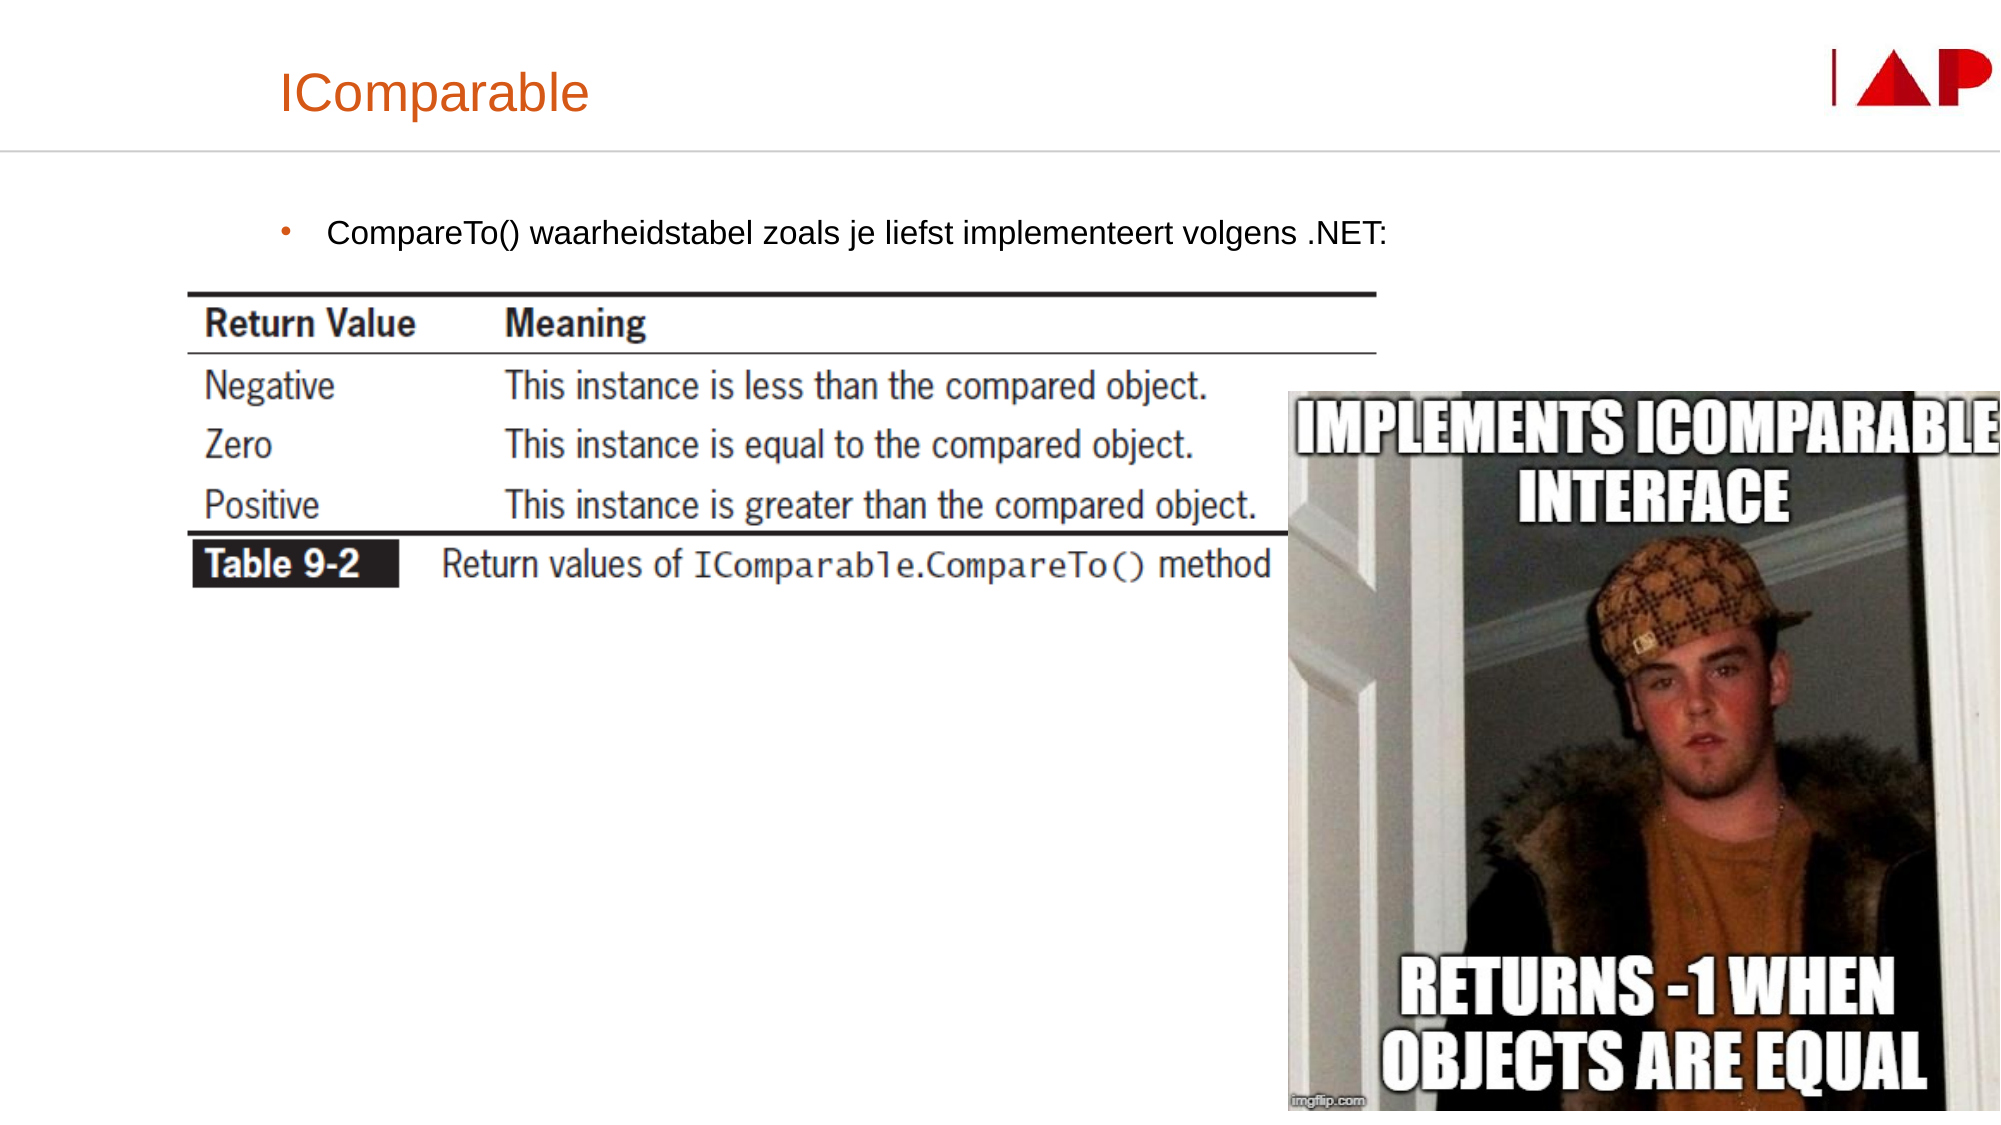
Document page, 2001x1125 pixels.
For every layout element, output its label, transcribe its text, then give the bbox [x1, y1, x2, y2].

picture [181, 287, 2000, 1111]
text_box CompareTo() waarheidstabel zoals je liefst implementeert volgens .NET: [279, 211, 1643, 376]
picture [1824, 10, 2000, 142]
title IComparable [279, 0, 1780, 188]
